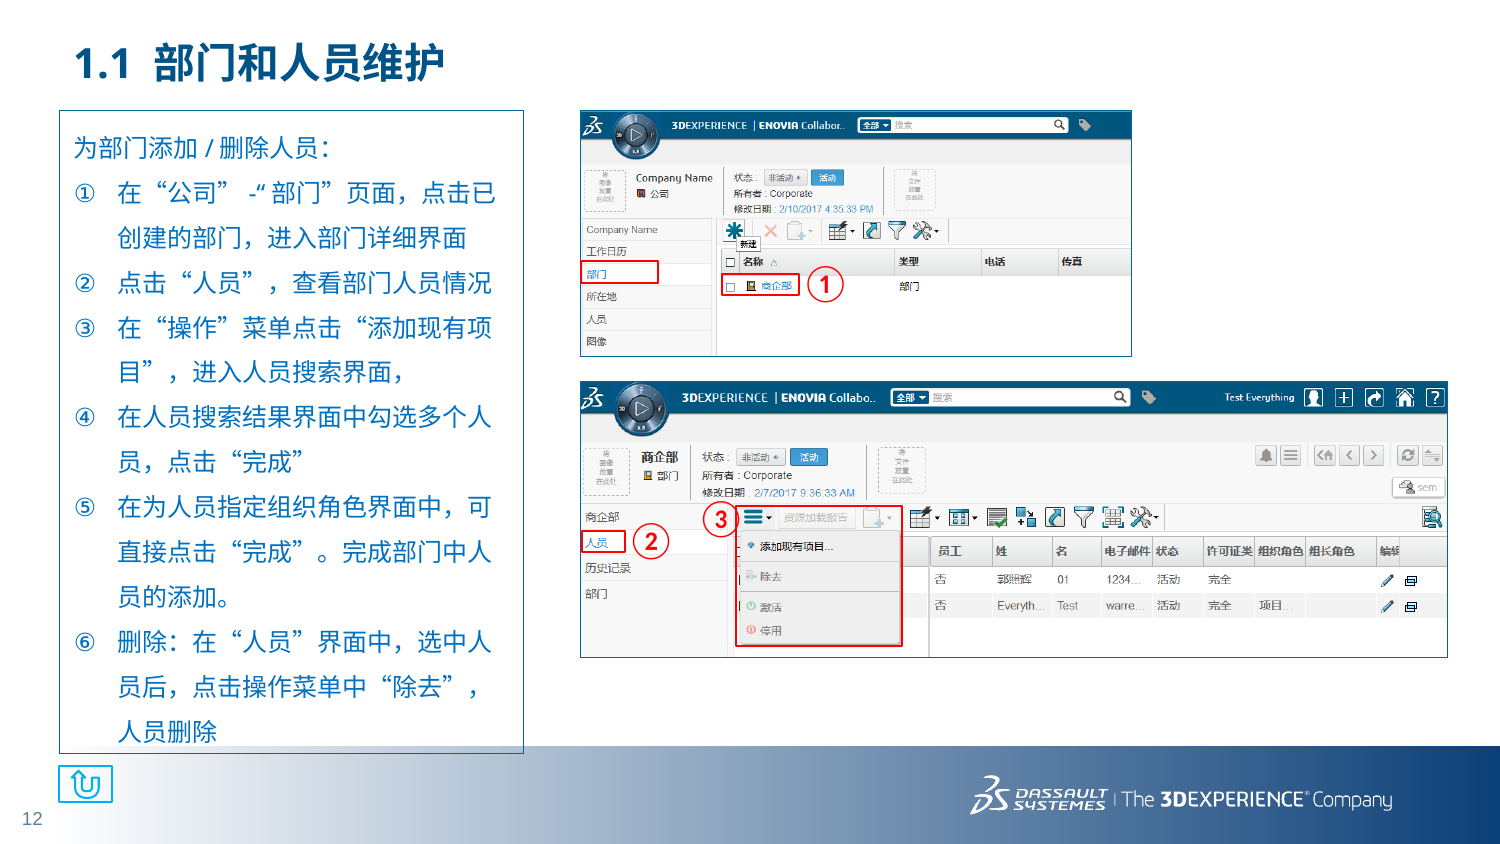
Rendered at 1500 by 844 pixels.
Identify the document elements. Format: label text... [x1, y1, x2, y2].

text_box [57, 764, 114, 804]
picture [962, 775, 1400, 815]
picture [891, 389, 1130, 406]
picture [778, 123, 786, 128]
picture [582, 383, 1446, 656]
picture [1309, 389, 1319, 406]
picture [1368, 394, 1380, 403]
picture [1080, 119, 1090, 130]
picture [794, 394, 800, 401]
picture [841, 394, 851, 401]
picture [580, 112, 1130, 355]
title 1.1 部门和人员维护 [58, 23, 1072, 100]
picture [1400, 392, 1412, 406]
picture [858, 118, 1068, 132]
text_box 为部门添加/删除人员： 在“公司”-“部门”页面，点击已创建的部门，进入部门详细界面 点击“人员”，查看部门人员情况 在“操作”菜单点击“添加现有项目”，进入人员搜索界面， 在人员搜索结果界面中勾选多个人员，点击“完成” 在为人员指定组织角色界面中，可直接点击“完成”。完成部门中人员的添加。 删除：在“人员”界面中，选中人员后，点击操作菜单中“除去”，人员删除 [59, 110, 524, 754]
picture [812, 394, 820, 401]
picture [1143, 391, 1155, 403]
